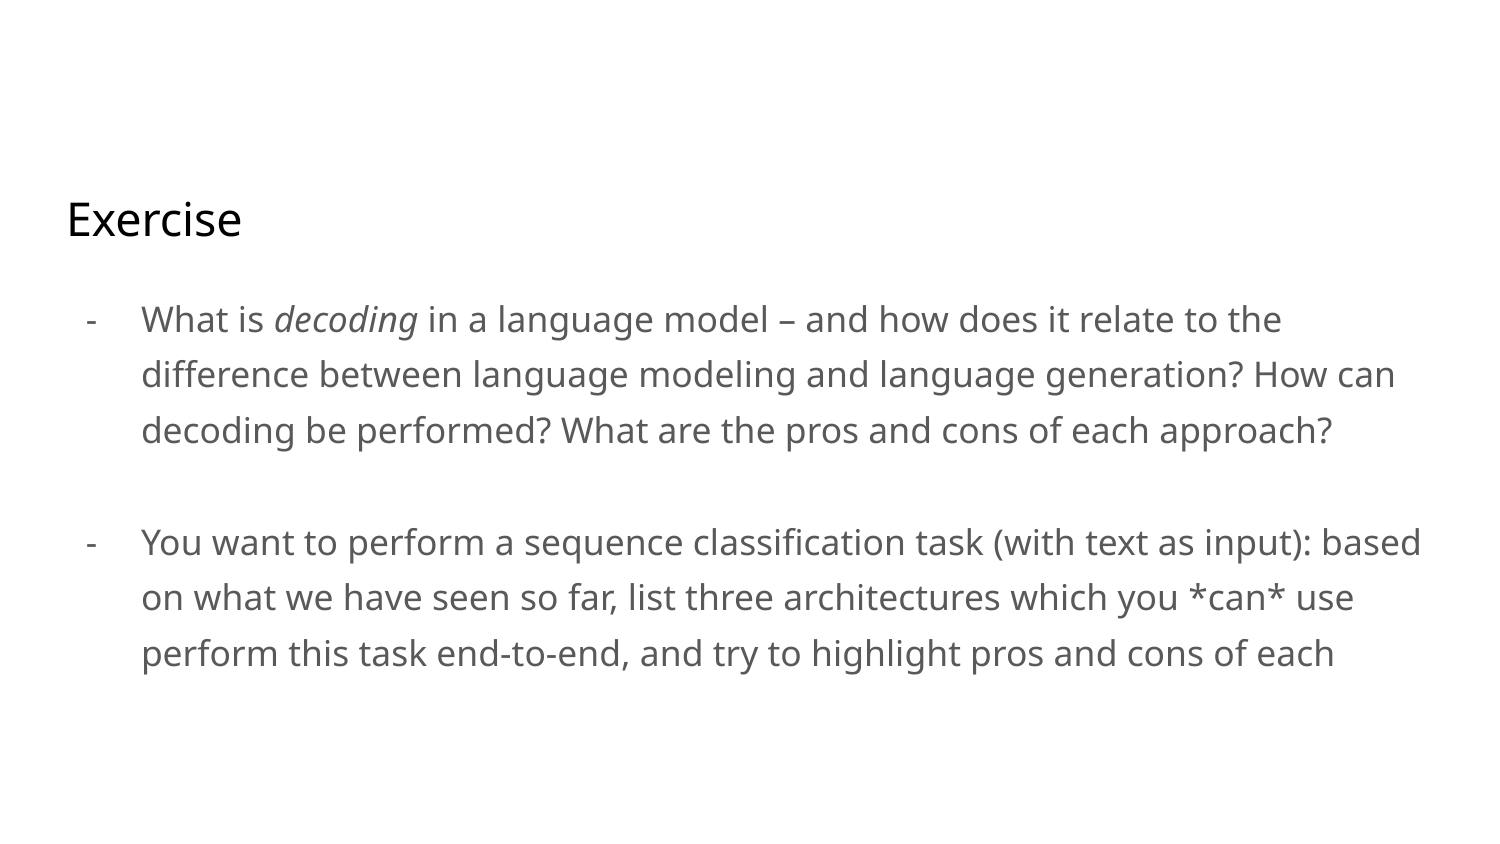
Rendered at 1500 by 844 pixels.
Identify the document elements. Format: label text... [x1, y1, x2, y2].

list What is decoding in a language model – and how does it relate to the difference between language modeling and language generation? How can decoding be performed? What are the pros and cons of each approach? You want to perform a sequence classification task (with text as input): based on what we have seen so far, list three architectures which you *can* use perform this task end-to-end, and try to highlight pros and cons of each [51, 271, 1449, 721]
title Exercise [51, 172, 1449, 266]
